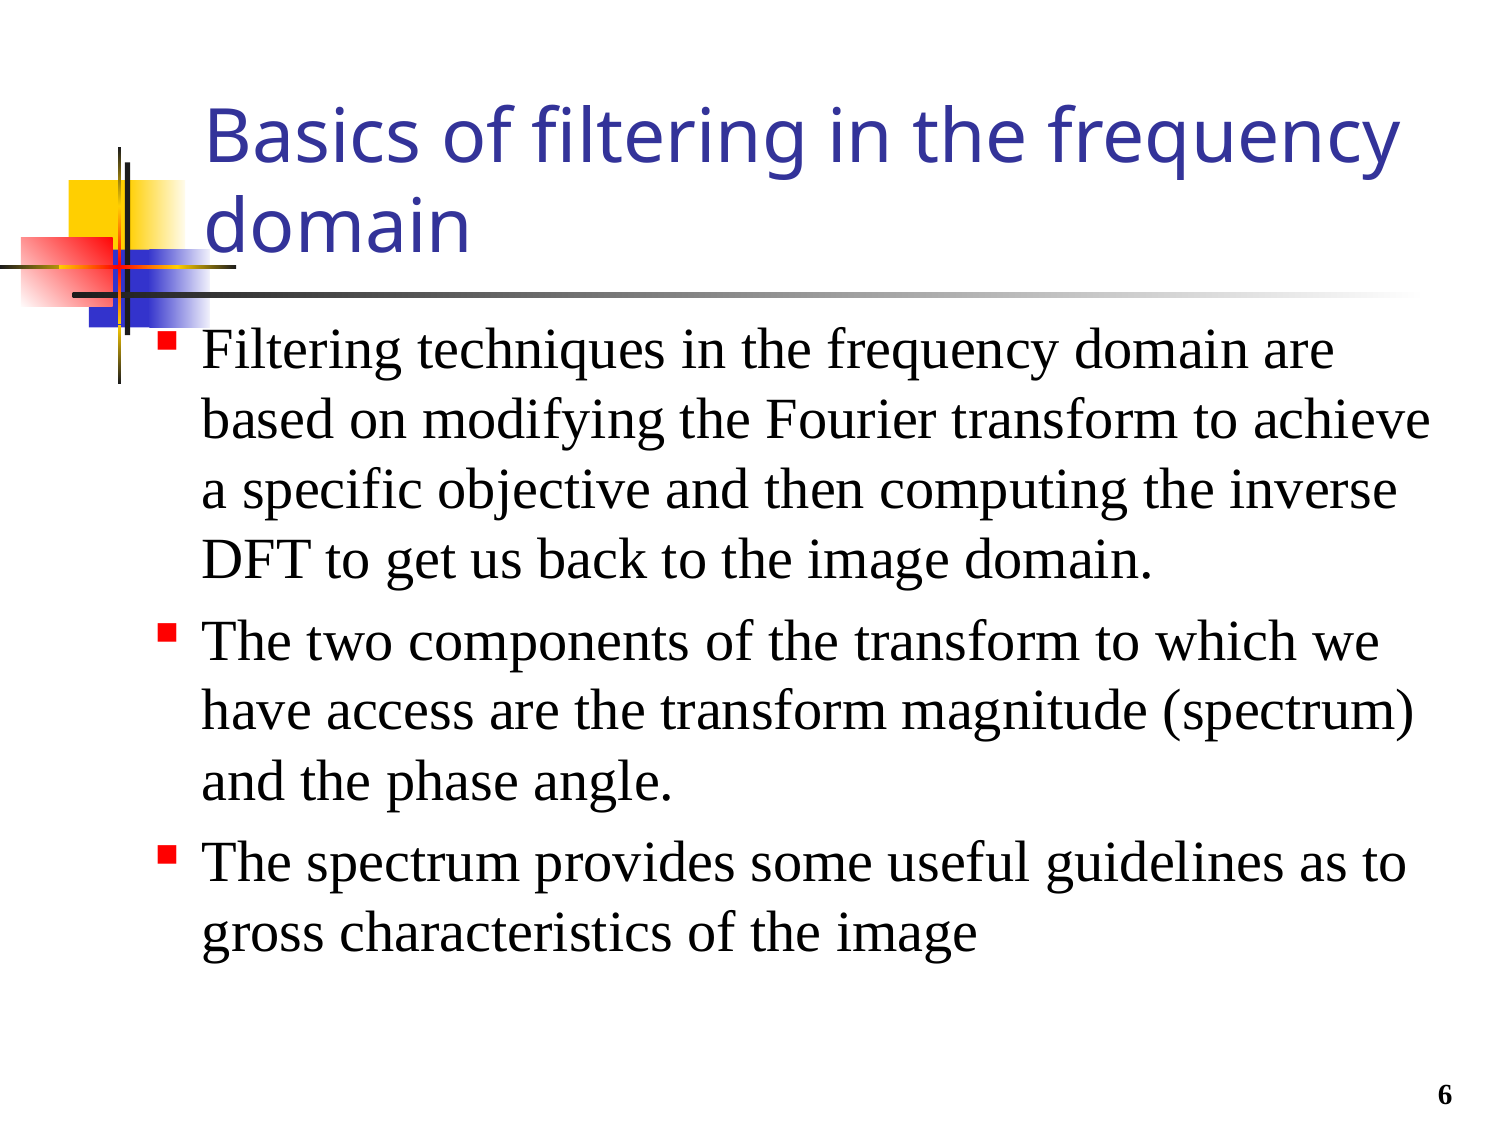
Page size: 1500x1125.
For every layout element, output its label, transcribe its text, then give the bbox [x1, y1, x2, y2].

list Filtering techniques in the frequency domain are based on modifying the Fourier transform to achieve a specific objective and then computing the inverse DFT to get us back to the image domain. The two components of the transform to which we have access are the transform magnitude (spectrum) and the phase angle. The spectrum provides some useful guidelines as to gross characteristics of the image [64, 302, 1459, 1083]
slide_number 6 [1154, 1042, 1468, 1118]
title Basics of filtering in the frequency domain [188, 34, 1424, 276]
